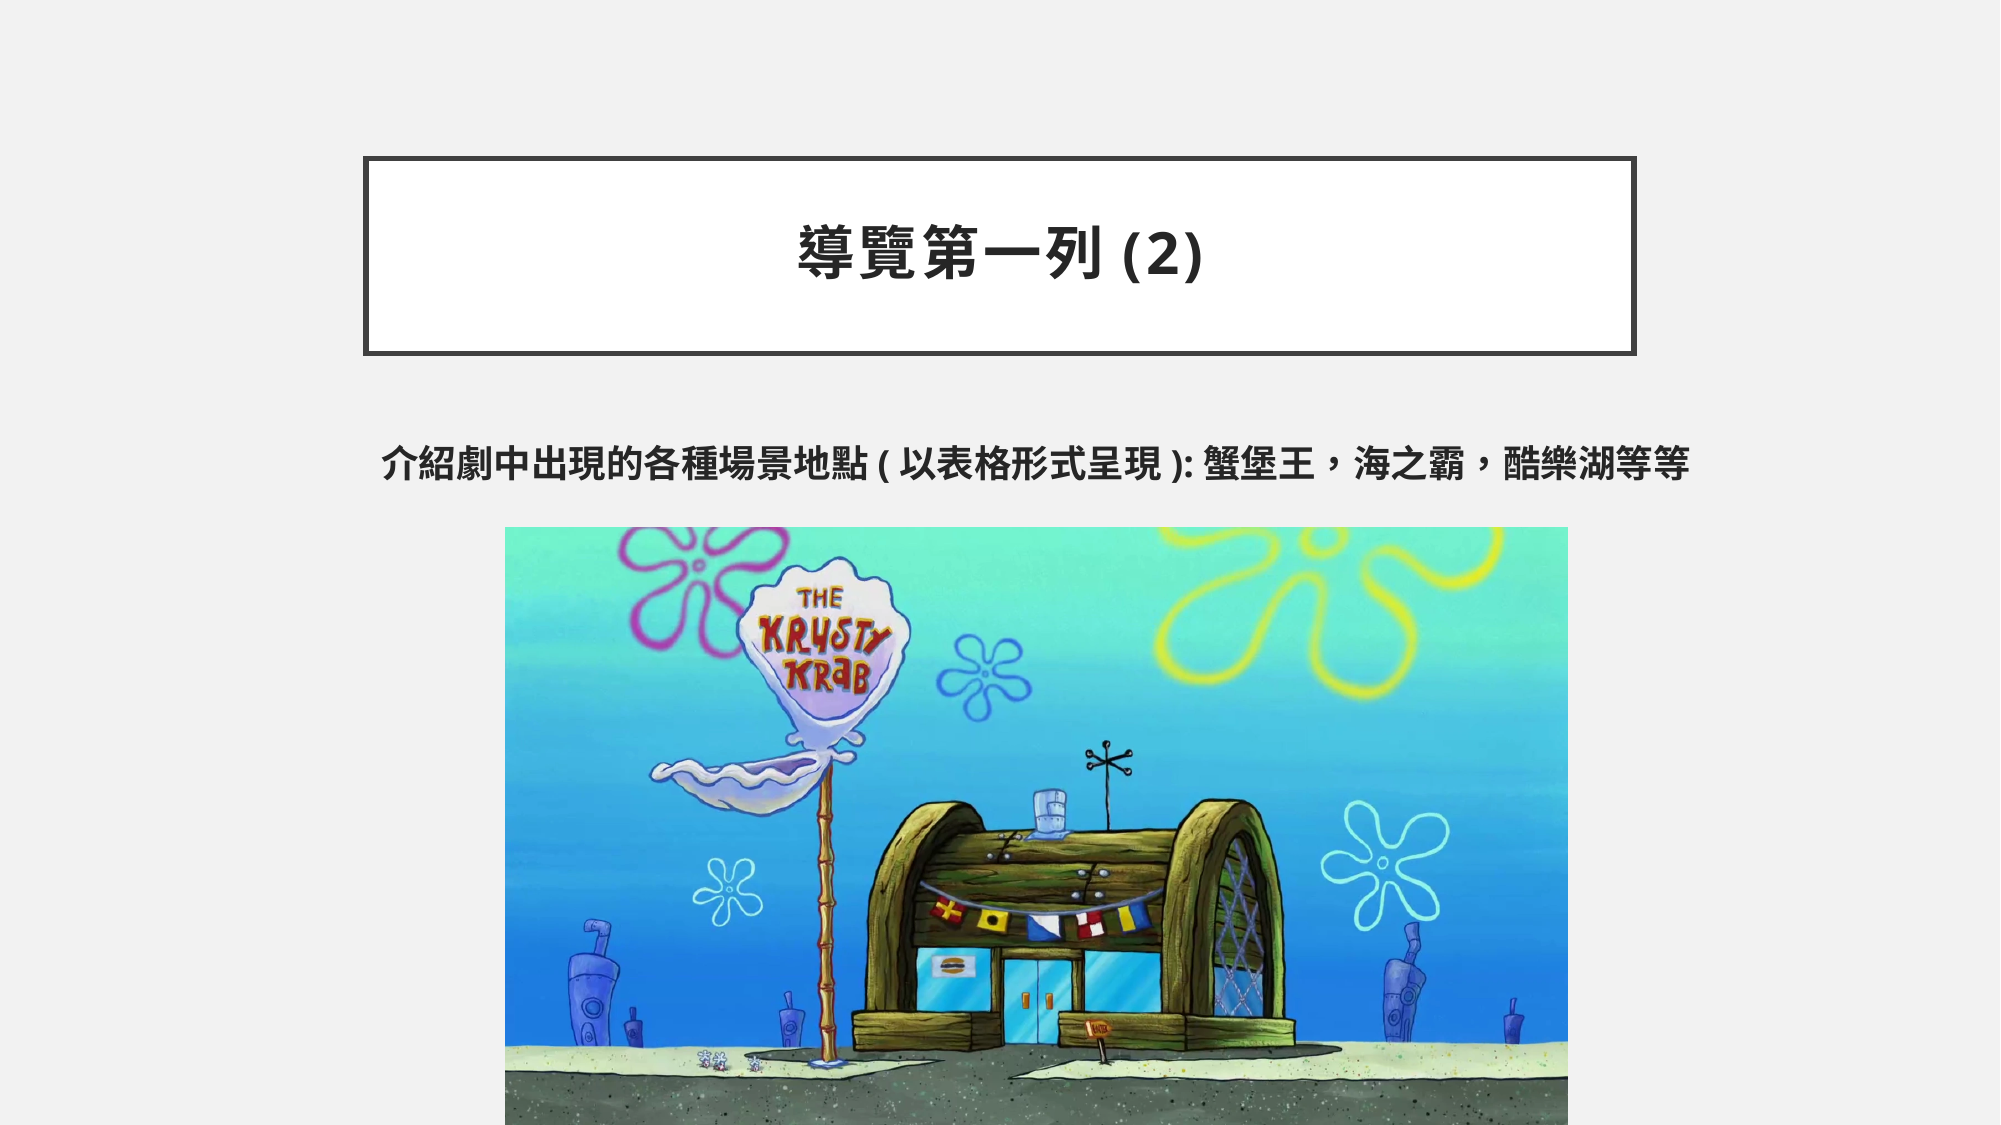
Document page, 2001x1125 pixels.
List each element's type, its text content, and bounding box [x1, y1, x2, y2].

title 導覽第一列(2) [363, 156, 1637, 356]
list 介紹劇中出現的各種場景地點(以表格形式呈現):蟹堡王，海之霸，酷樂湖等等 [366, 432, 1708, 942]
picture [505, 527, 1568, 1125]
